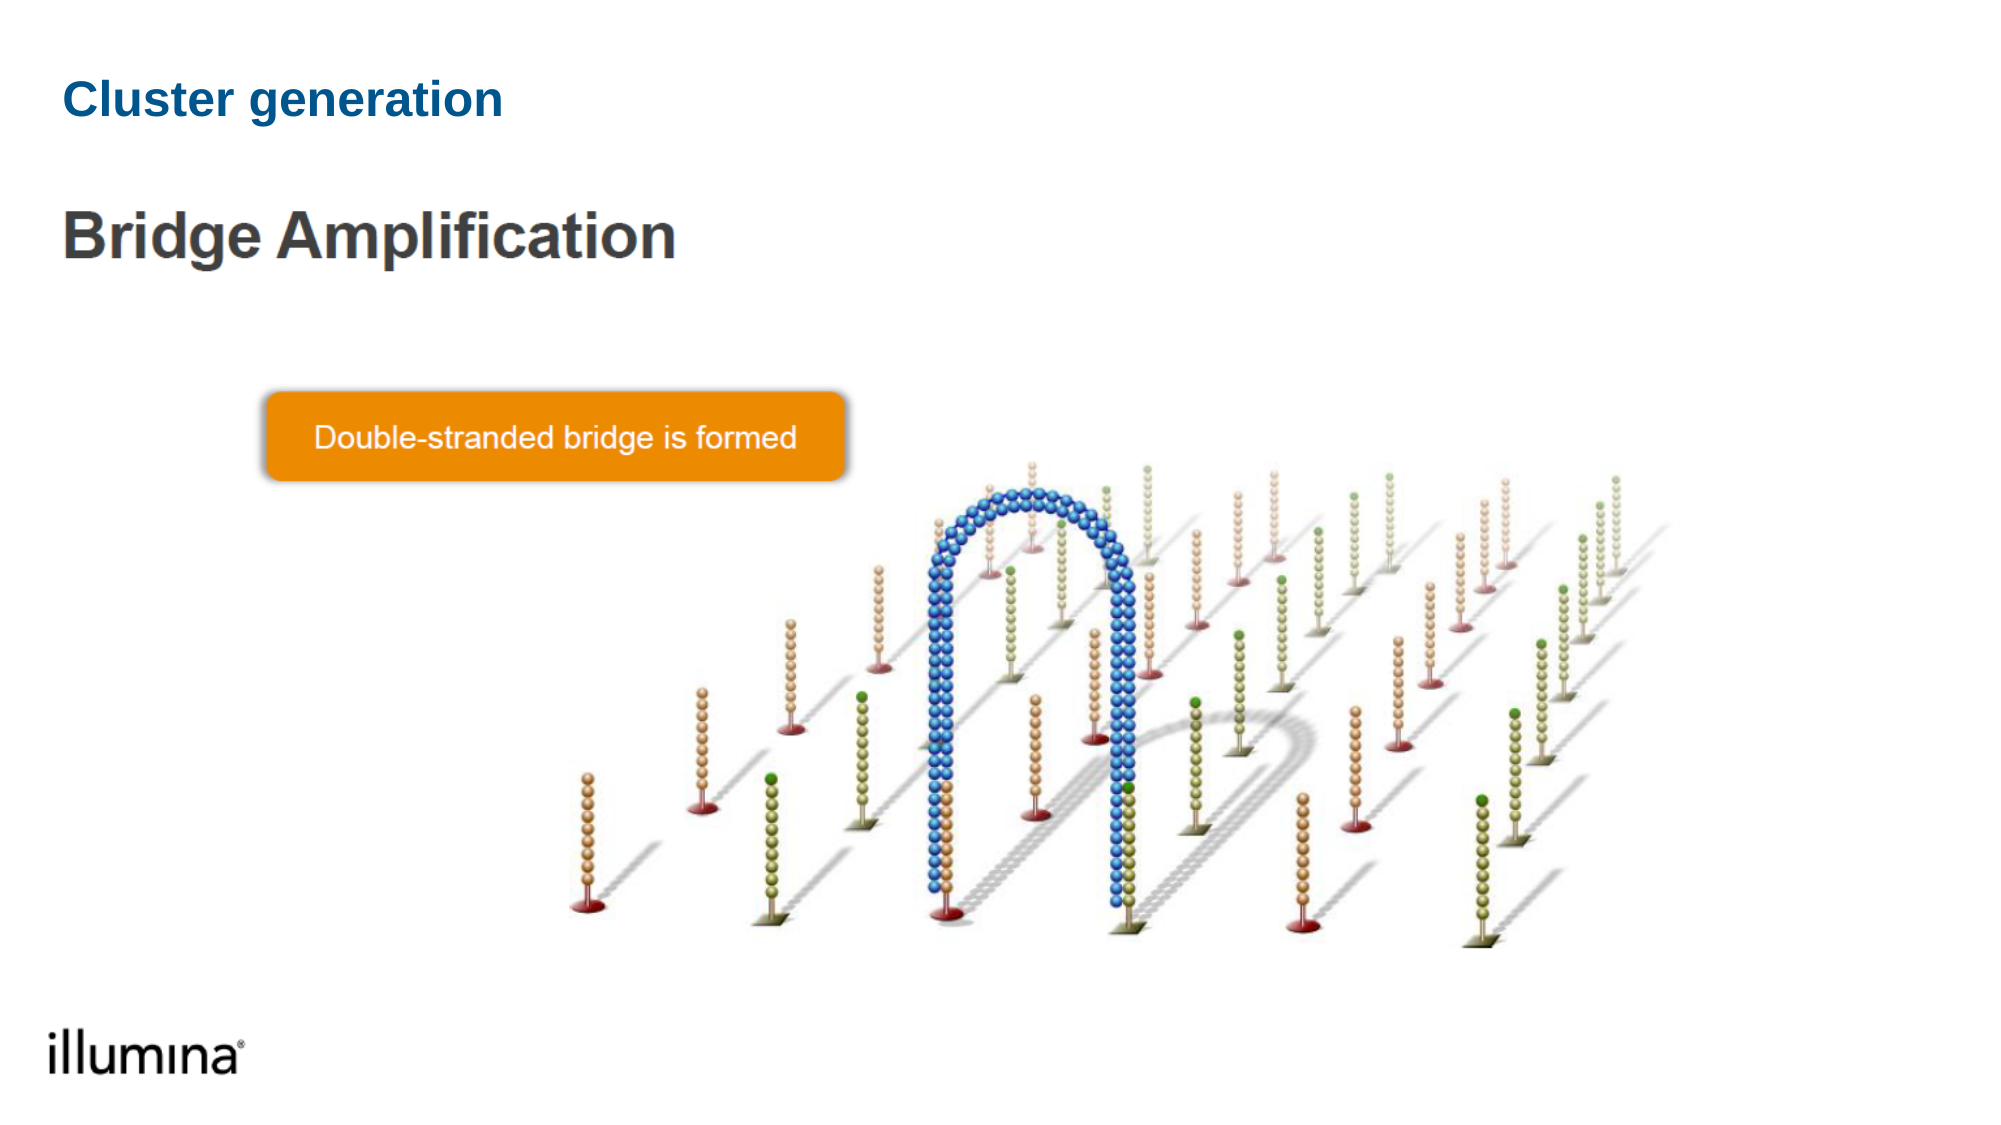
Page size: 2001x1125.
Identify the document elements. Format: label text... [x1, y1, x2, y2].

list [47, 196, 1895, 1063]
title Cluster generation [61, 66, 1938, 225]
picture [23, 1018, 267, 1101]
